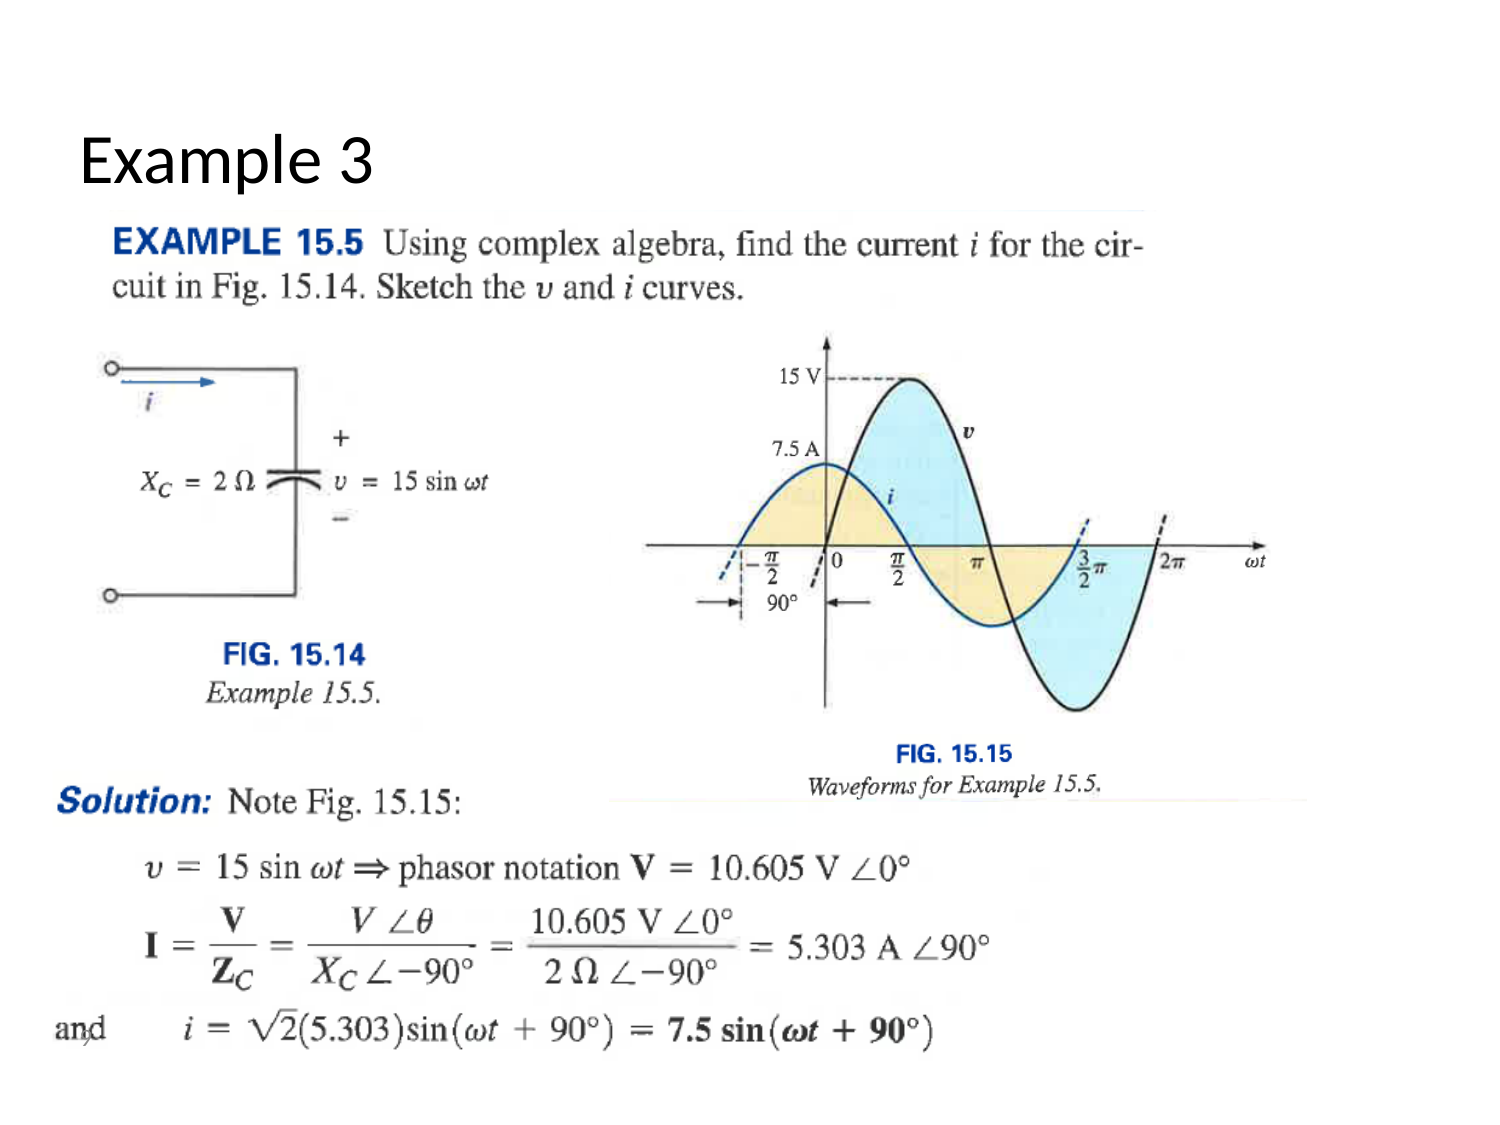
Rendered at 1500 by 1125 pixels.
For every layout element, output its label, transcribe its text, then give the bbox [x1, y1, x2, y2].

title Example 3 [64, 98, 1338, 212]
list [81, 210, 1164, 332]
picture [0, 327, 1307, 1081]
picture [81, 316, 505, 733]
